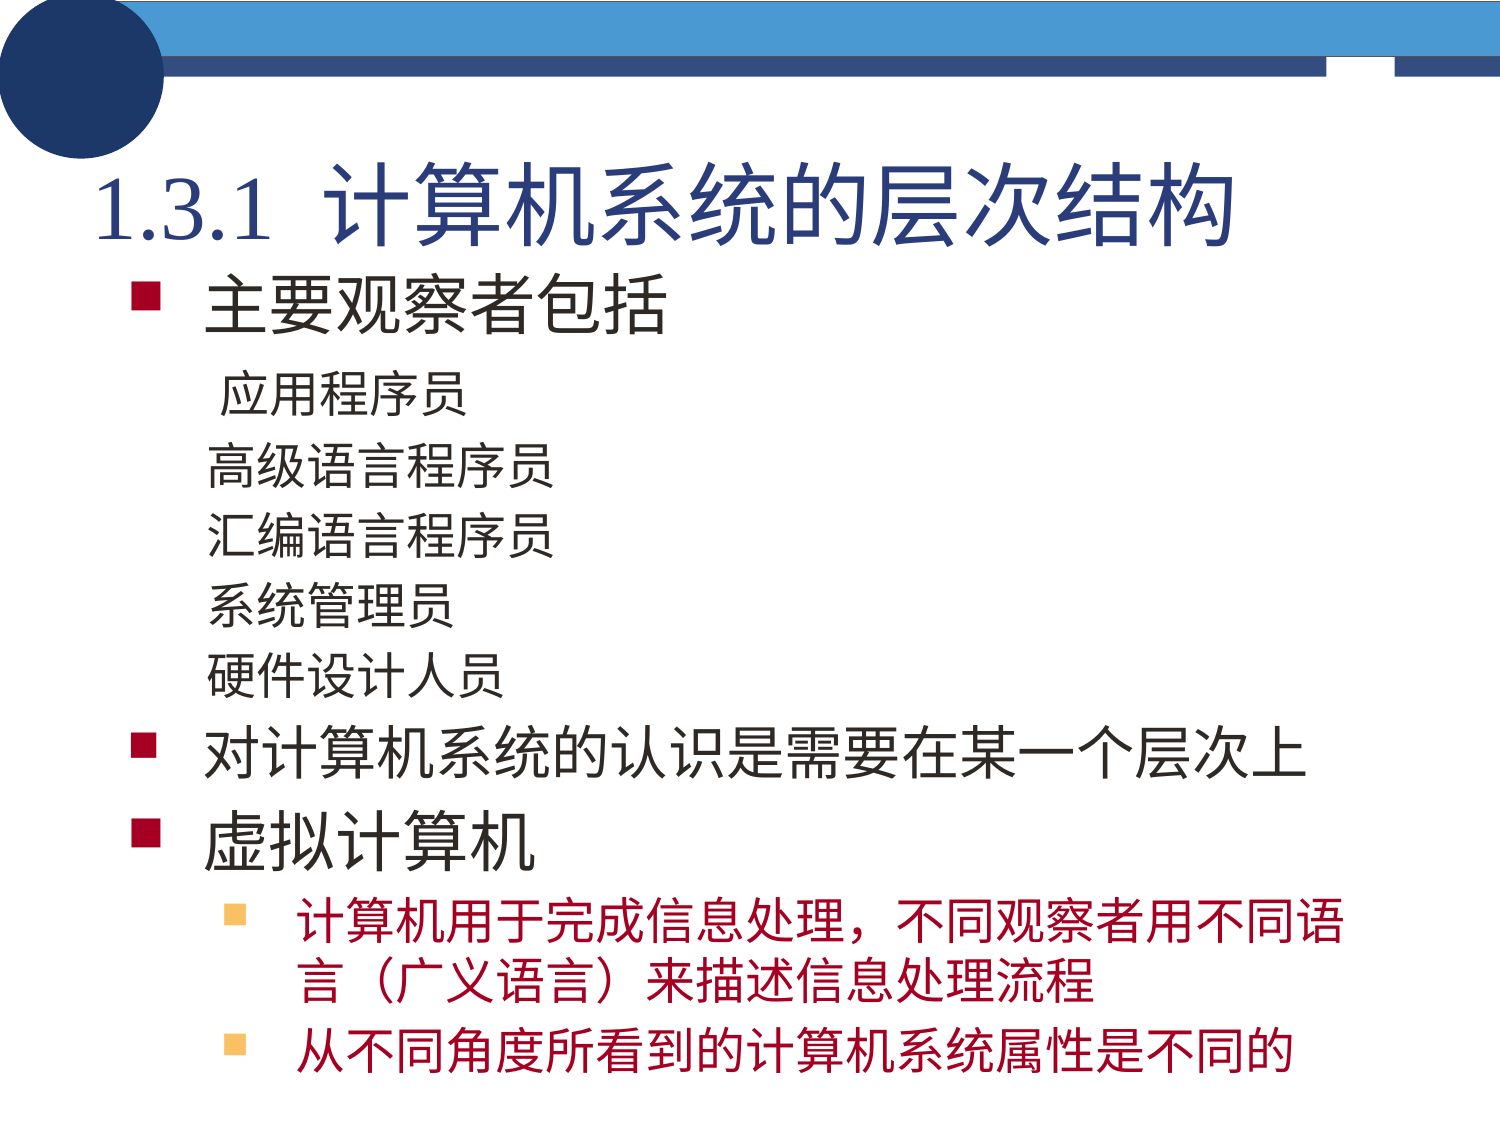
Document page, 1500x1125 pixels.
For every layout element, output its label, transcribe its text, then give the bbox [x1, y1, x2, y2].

title 1.3.1 计算机系统的层次结构 [76, 77, 1353, 266]
list 主要观察者包括 应用程序员 高级语言程序员 汇编语言程序员 系统管理员 硬件设计人员 对计算机系统的认识是需要在某一个层次上 虚拟计算机 计算机用于完成信息处理，不同观察者用不同语言（广义语言）来描述信息处理流程 从不同角度所看到的计算机系统属性是不同的 [111, 255, 1388, 1000]
